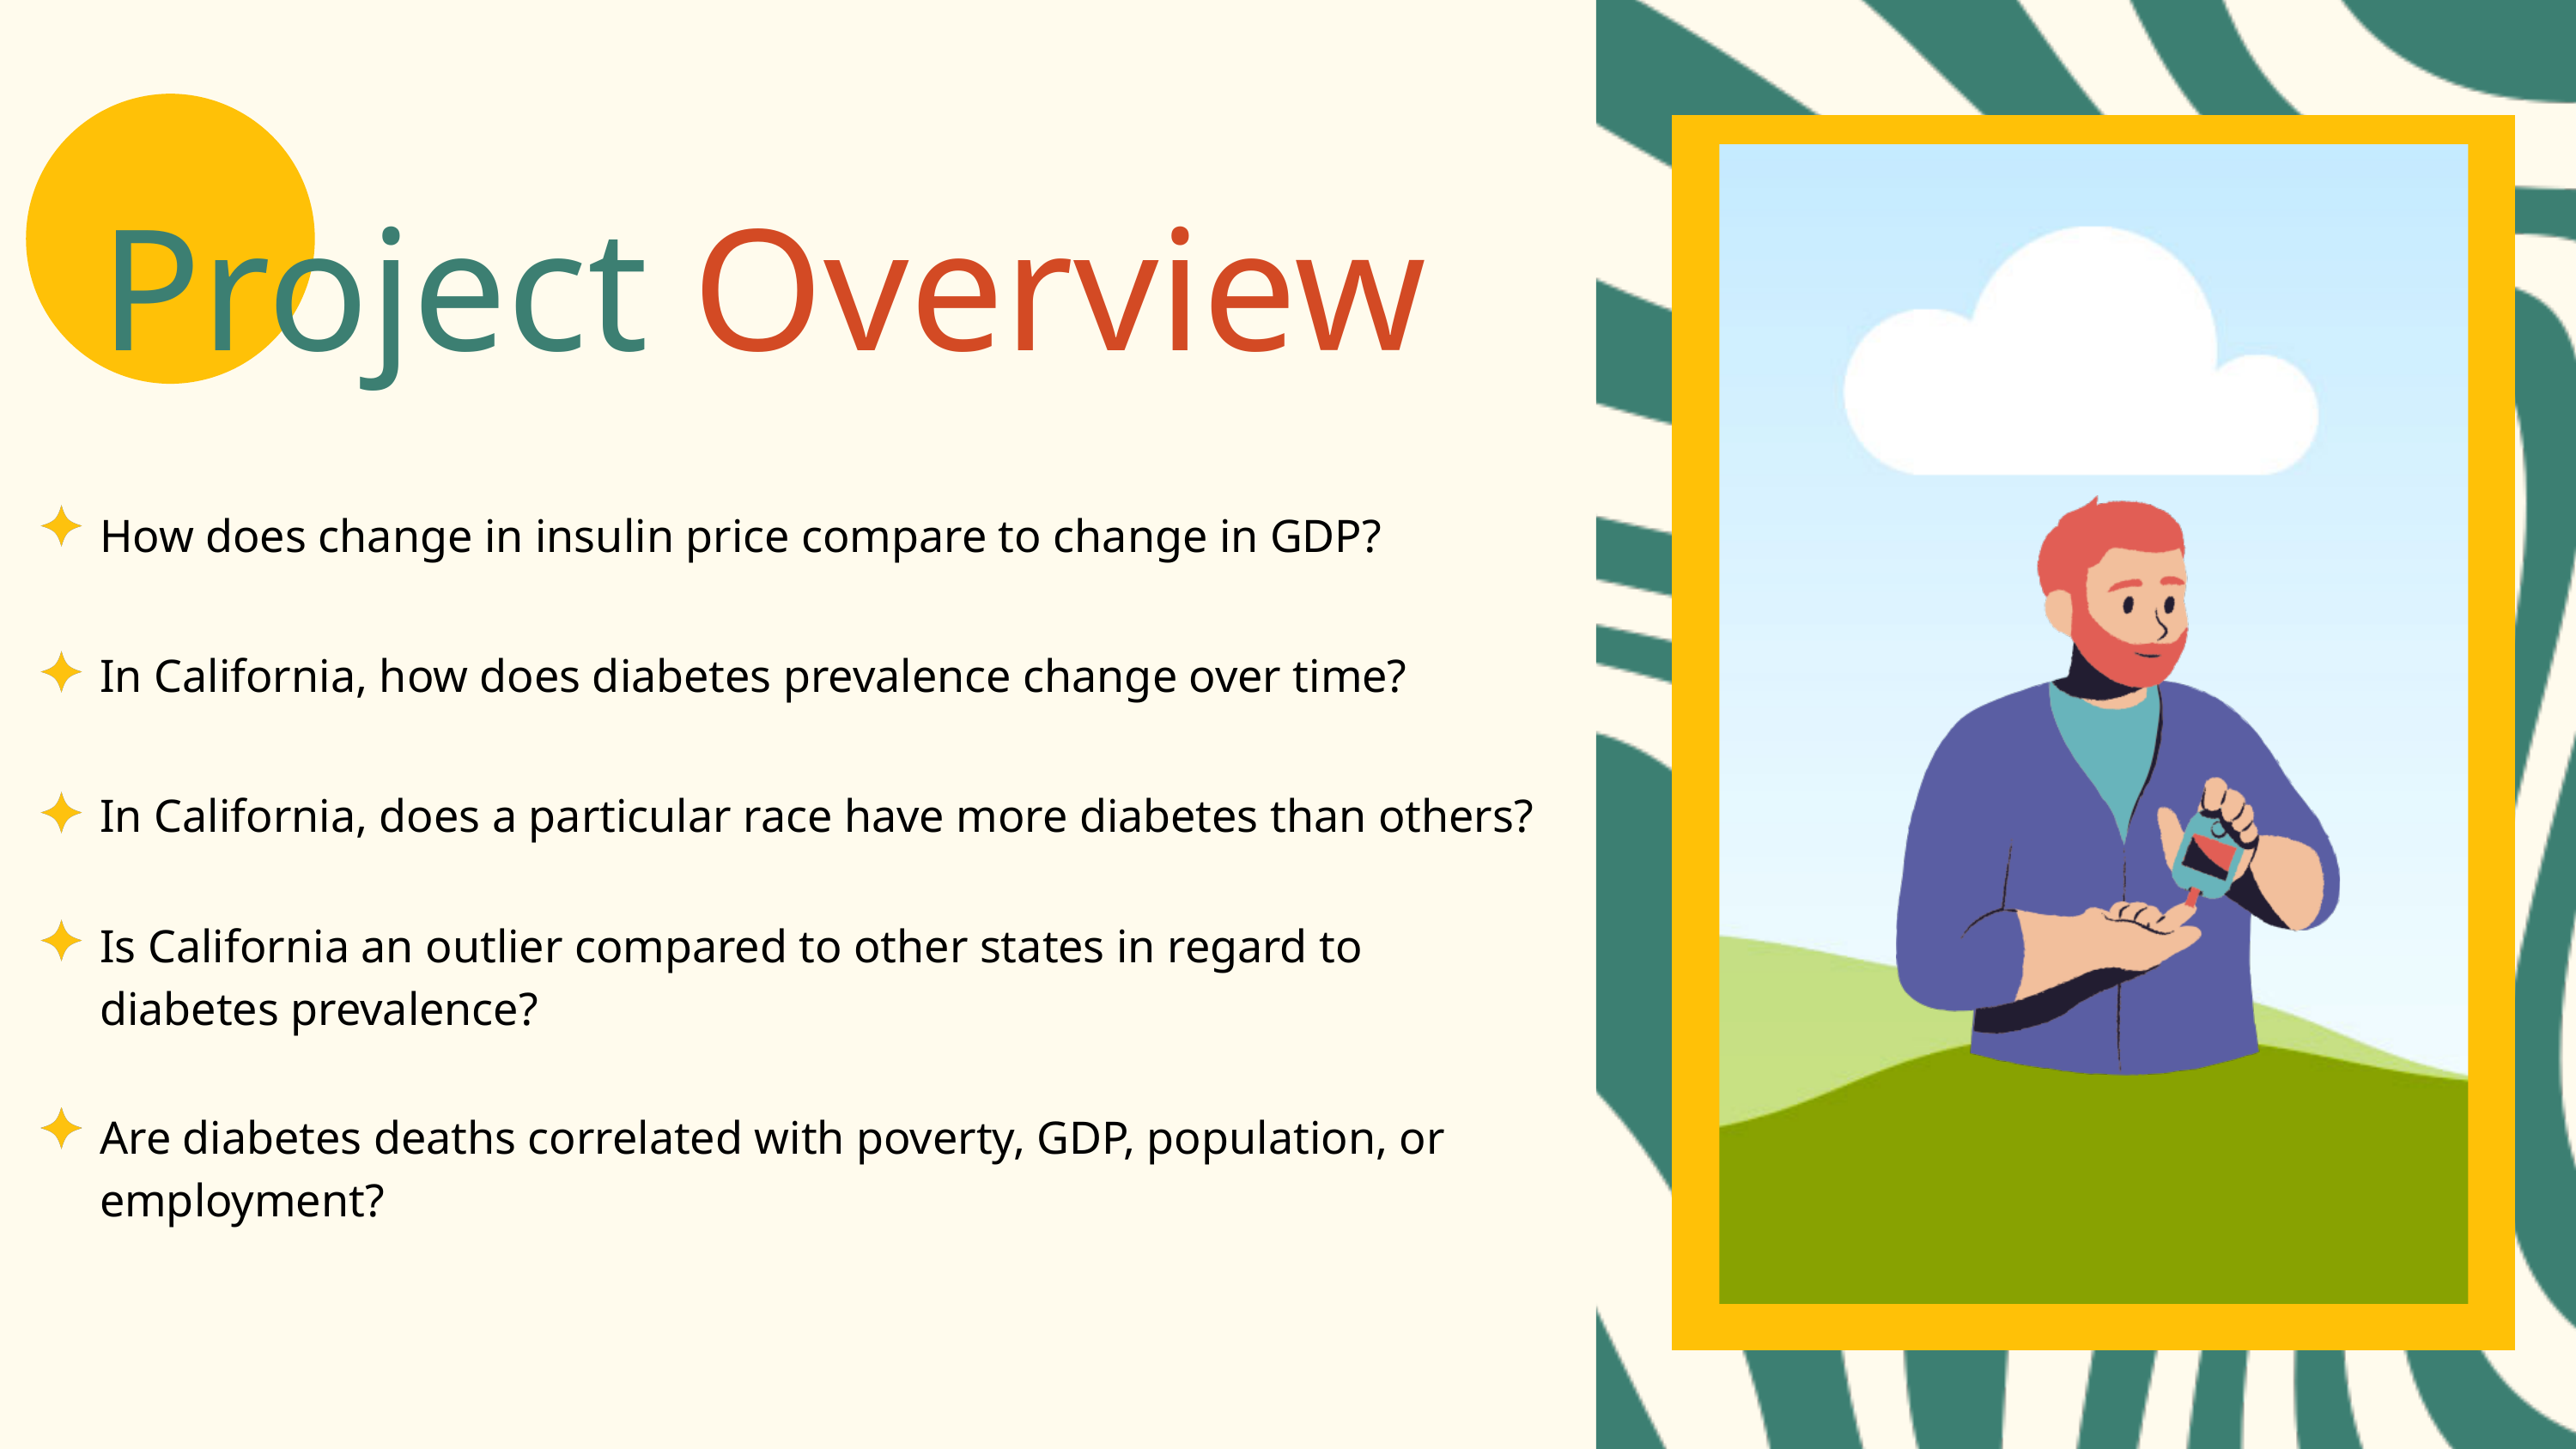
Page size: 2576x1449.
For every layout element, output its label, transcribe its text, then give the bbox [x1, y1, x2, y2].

text_box How does change in insulin price compare to change in GDP? [100, 498, 1443, 561]
text_box [40, 505, 82, 547]
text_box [1718, 144, 2469, 1304]
text_box [40, 651, 82, 693]
text_box Project Overview [319, 182, 1542, 385]
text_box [1672, 114, 2516, 1351]
text_box [40, 919, 82, 961]
text_box [1595, 0, 2576, 1449]
text_box Are diabetes deaths correlated with poverty, GDP, population, or employment? [100, 1100, 1499, 1226]
text_box [40, 791, 82, 834]
text_box [40, 1107, 82, 1149]
text_box Is California an outlier compared to other states in regard to diabetes prevalence? [100, 908, 1469, 1034]
text_box In California, does a particular race have more diabetes than others? [100, 779, 1598, 842]
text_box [25, 93, 316, 385]
text_box In California, how does diabetes prevalence change over time? [100, 639, 1490, 702]
